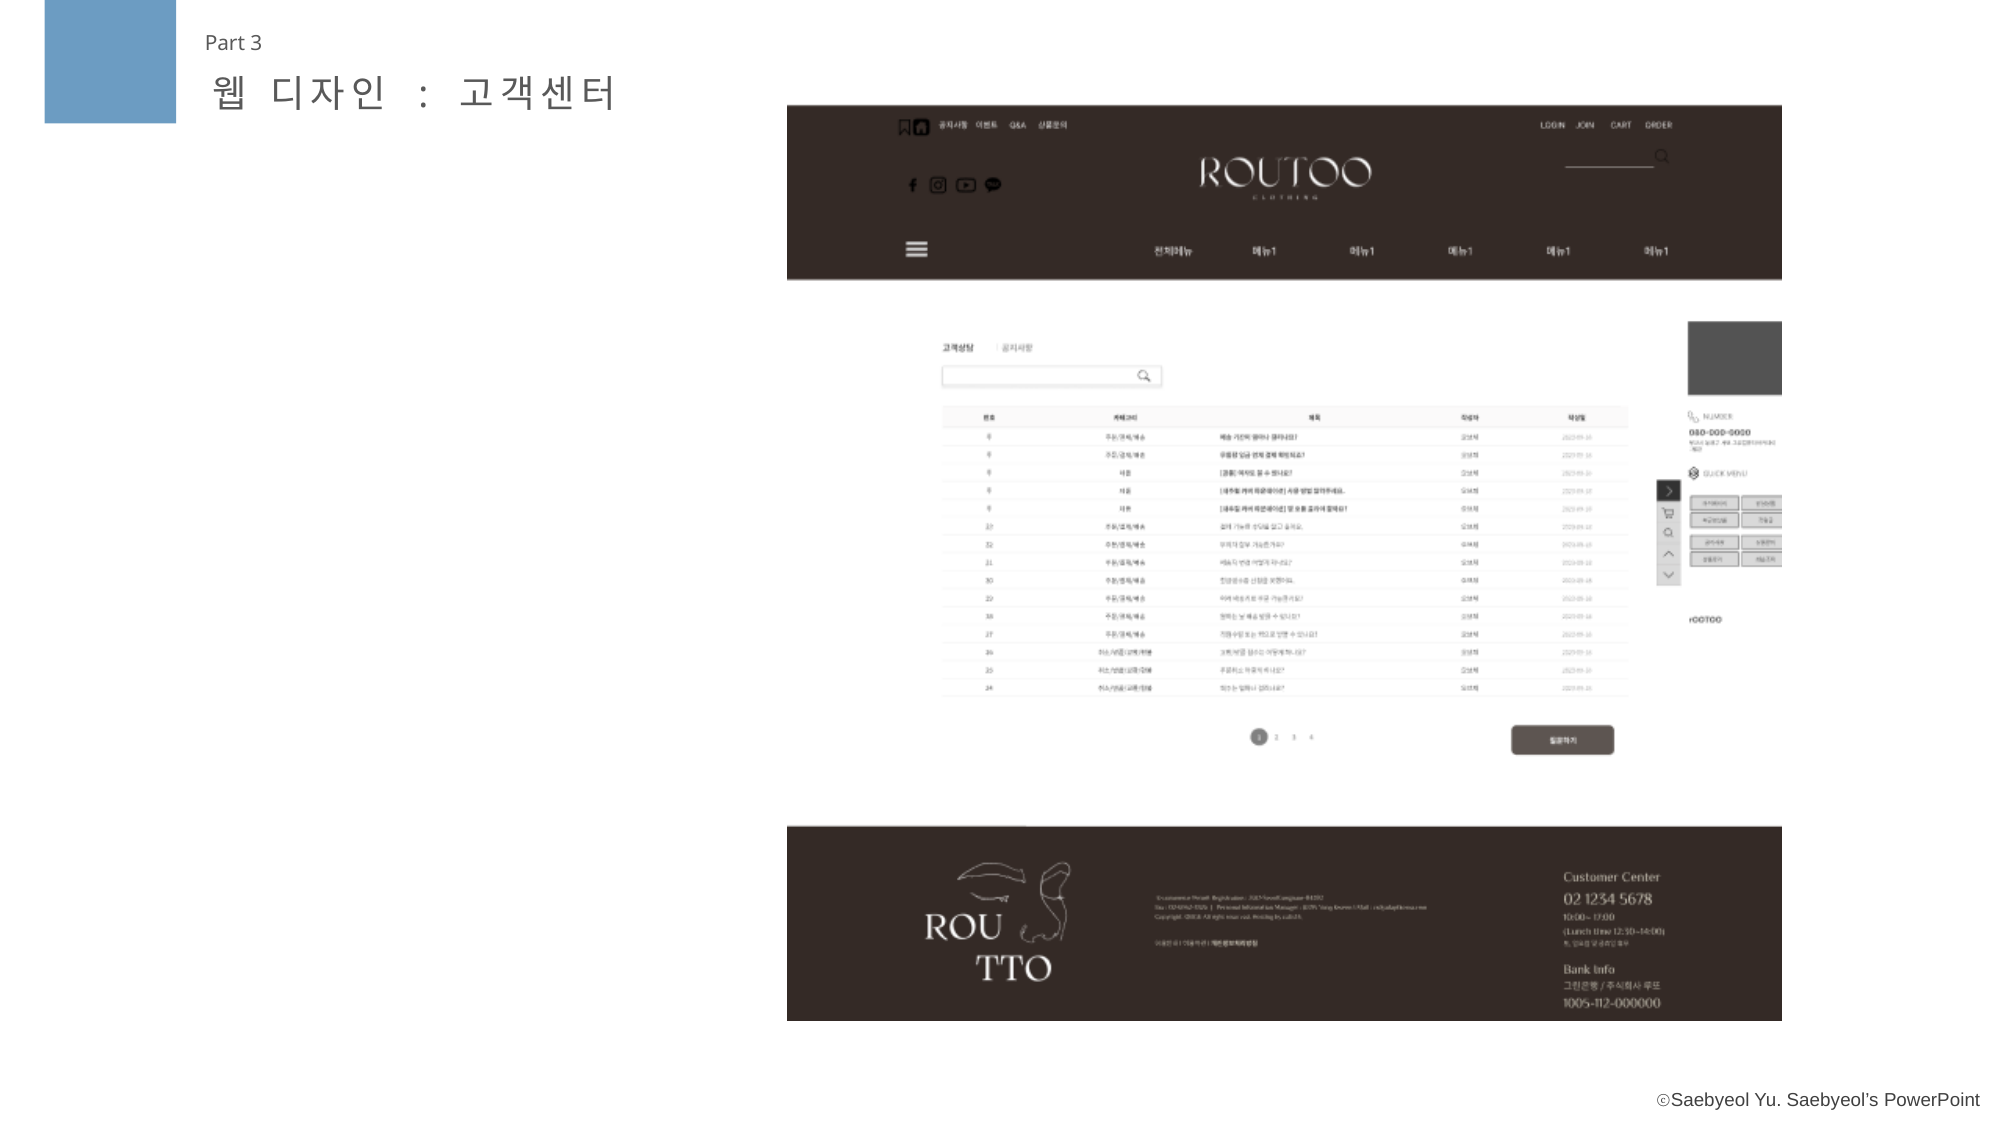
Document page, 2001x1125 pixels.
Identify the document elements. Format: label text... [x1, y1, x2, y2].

picture [787, 104, 1782, 1021]
text_box Part 3 [189, 22, 277, 63]
text_box 웹 디자인 : 고객센터 [198, 62, 649, 123]
text_box [44, 0, 177, 124]
